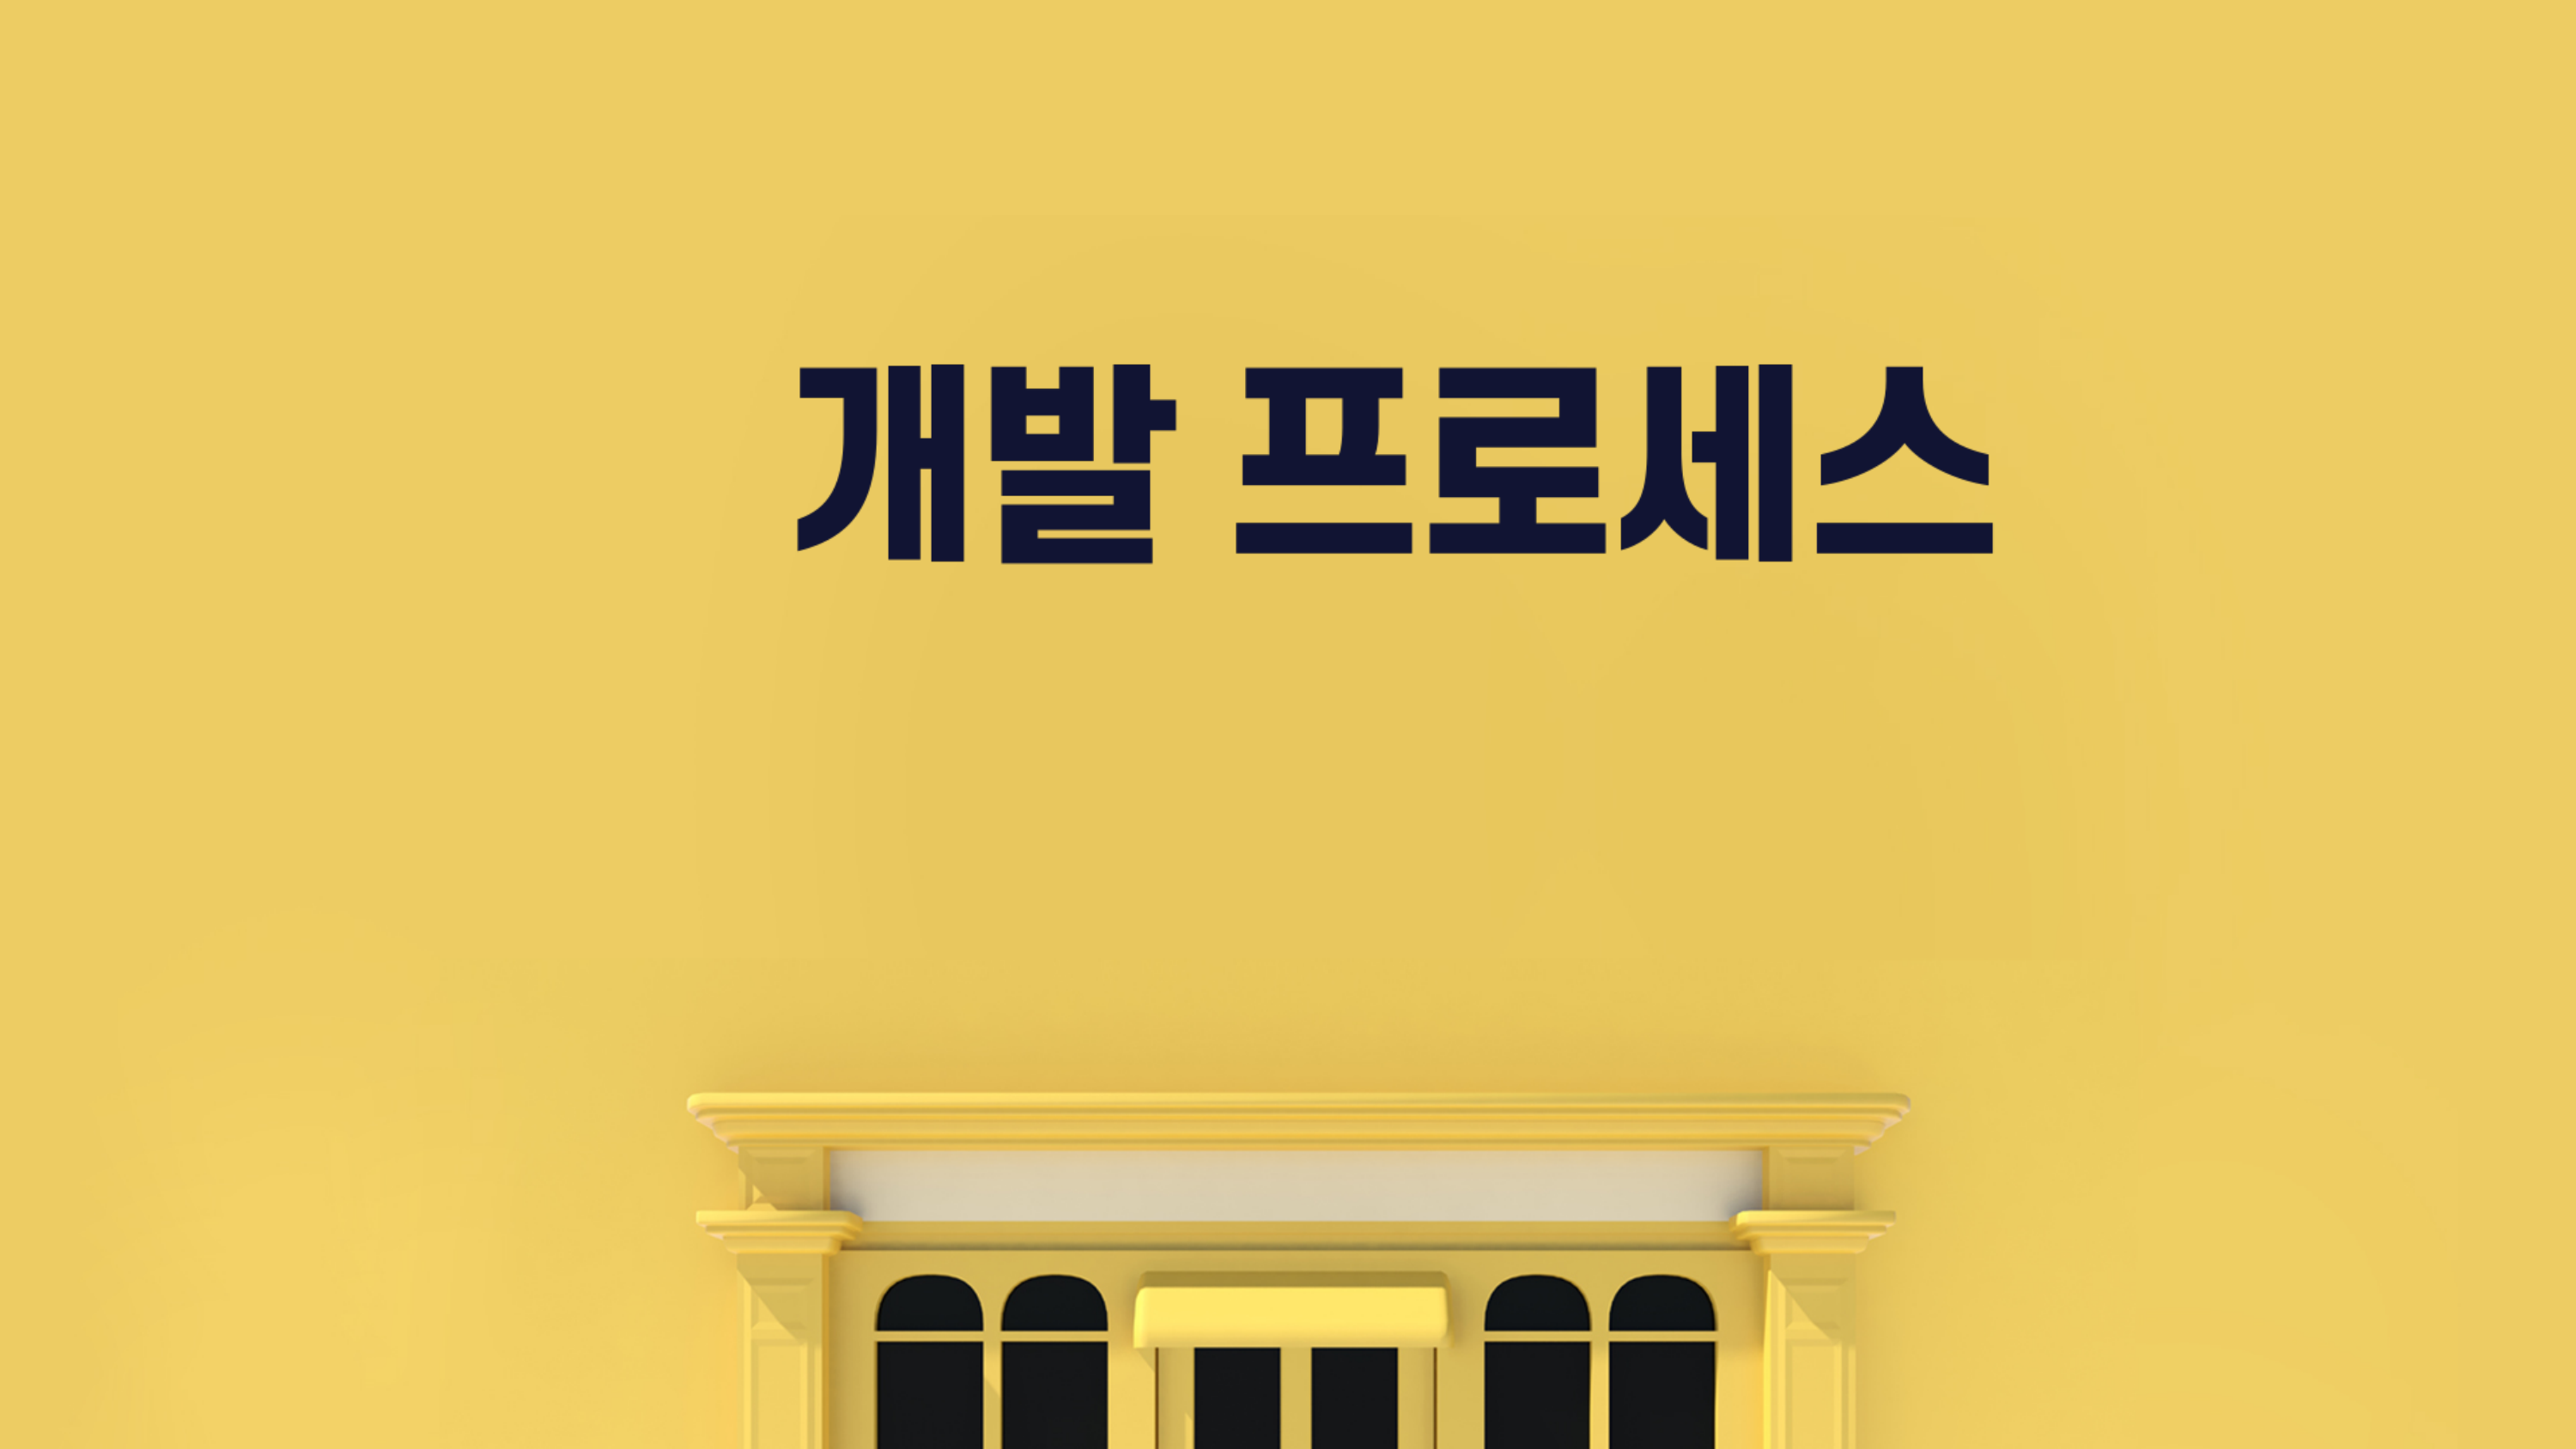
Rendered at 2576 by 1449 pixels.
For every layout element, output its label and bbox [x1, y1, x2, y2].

picture [750, 282, 2092, 659]
text_box [0, 0, 2576, 1449]
